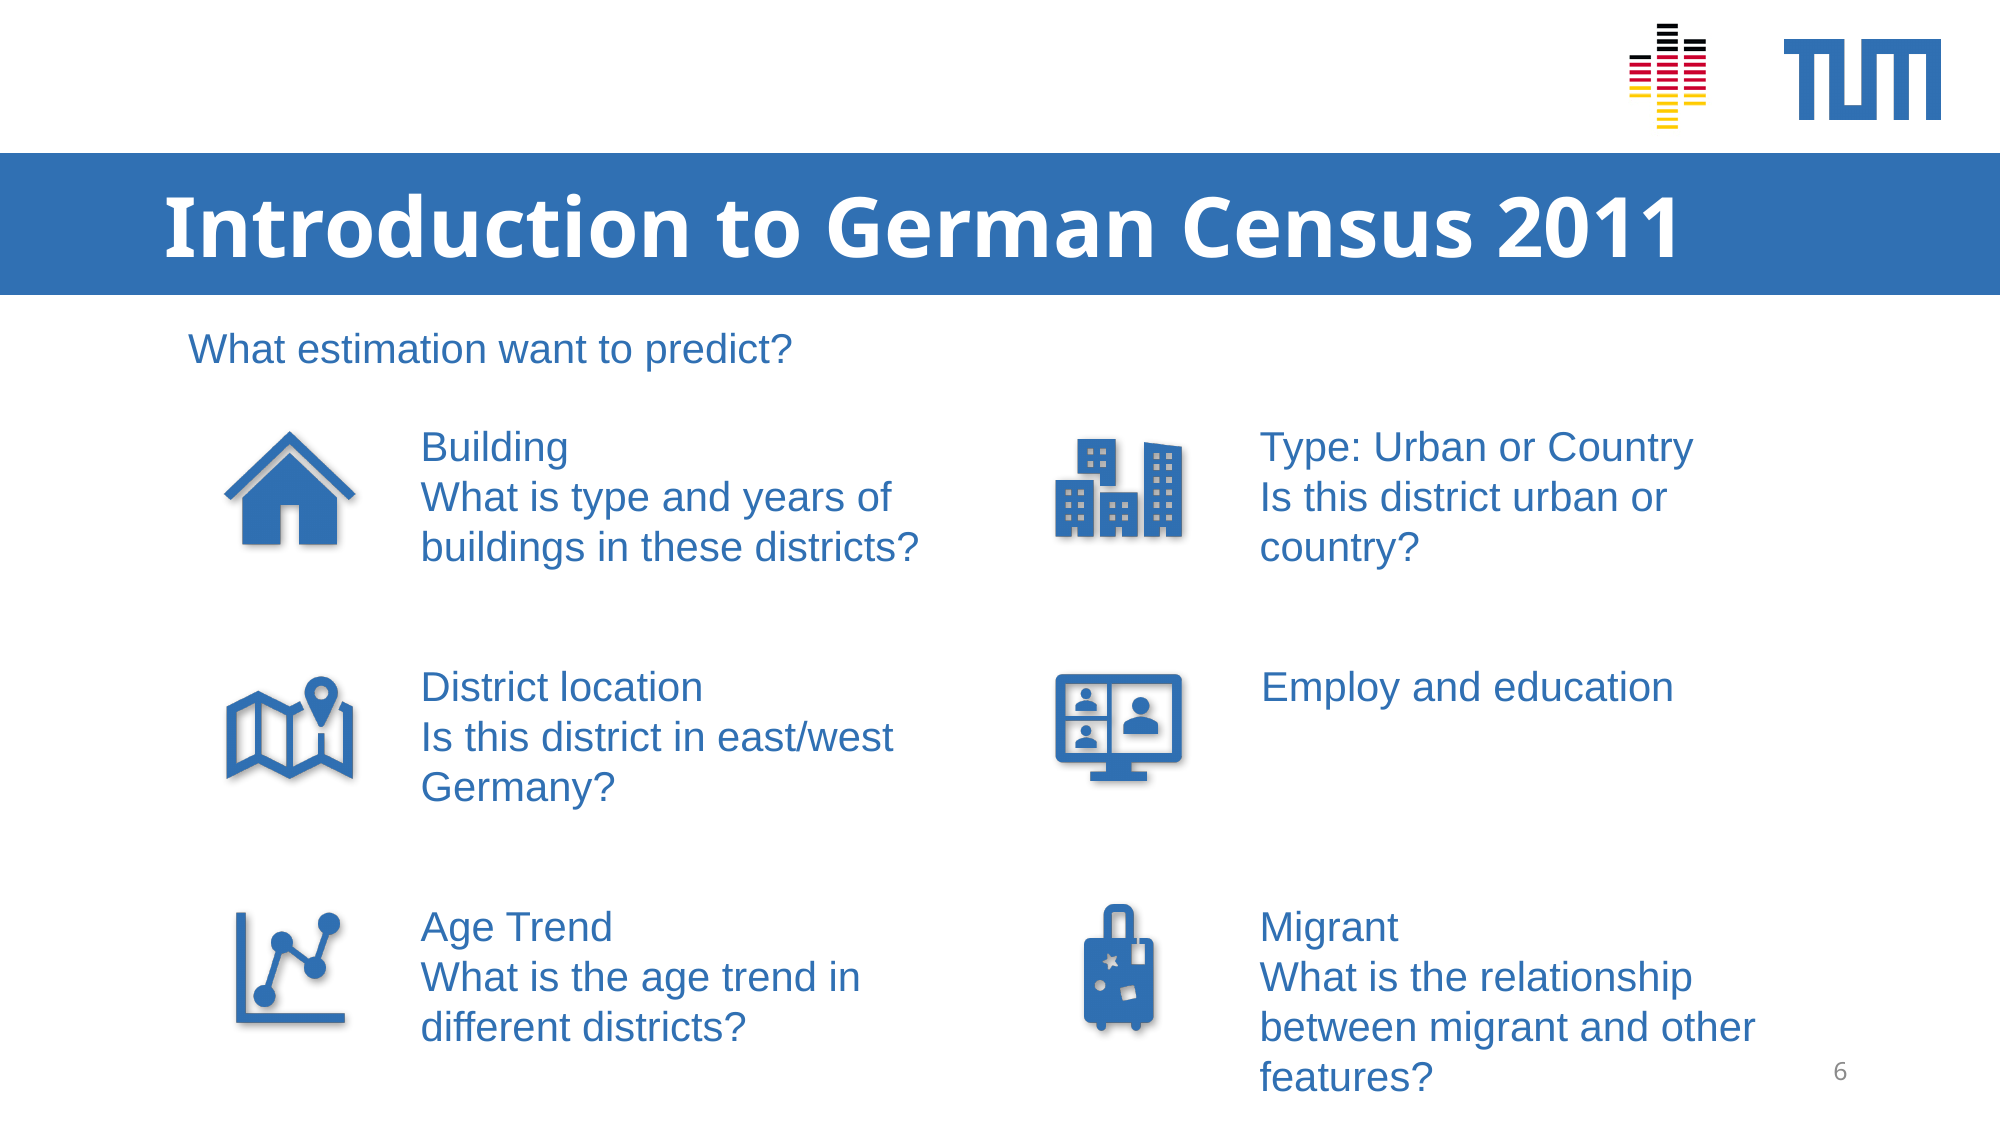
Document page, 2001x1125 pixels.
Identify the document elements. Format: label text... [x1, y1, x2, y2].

text_box Migrant What is the relationship between migrant and other features? [1244, 892, 1796, 1108]
picture [1043, 892, 1194, 1043]
picture [1043, 412, 1194, 563]
picture [213, 892, 365, 1043]
text_box District location Is this district in east/west Germany? [405, 652, 957, 818]
picture [213, 412, 365, 563]
text_box What estimation want to predict? [173, 314, 1829, 380]
picture [213, 652, 365, 803]
slide_number 6 [1796, 1042, 1863, 1103]
text_box Introduction to German Census 2011 [0, 153, 2000, 295]
picture [1043, 652, 1194, 803]
text_box Employ and education [1246, 652, 1690, 768]
text_box Building What is type and years of buildings in these districts? [405, 412, 957, 578]
text_box Age Trend What is the age trend in different districts? [405, 892, 957, 1058]
picture [1784, 39, 1941, 120]
text_box Type: Urban or Country Is this district urban or country? [1244, 412, 1786, 578]
picture [1628, 22, 1712, 137]
